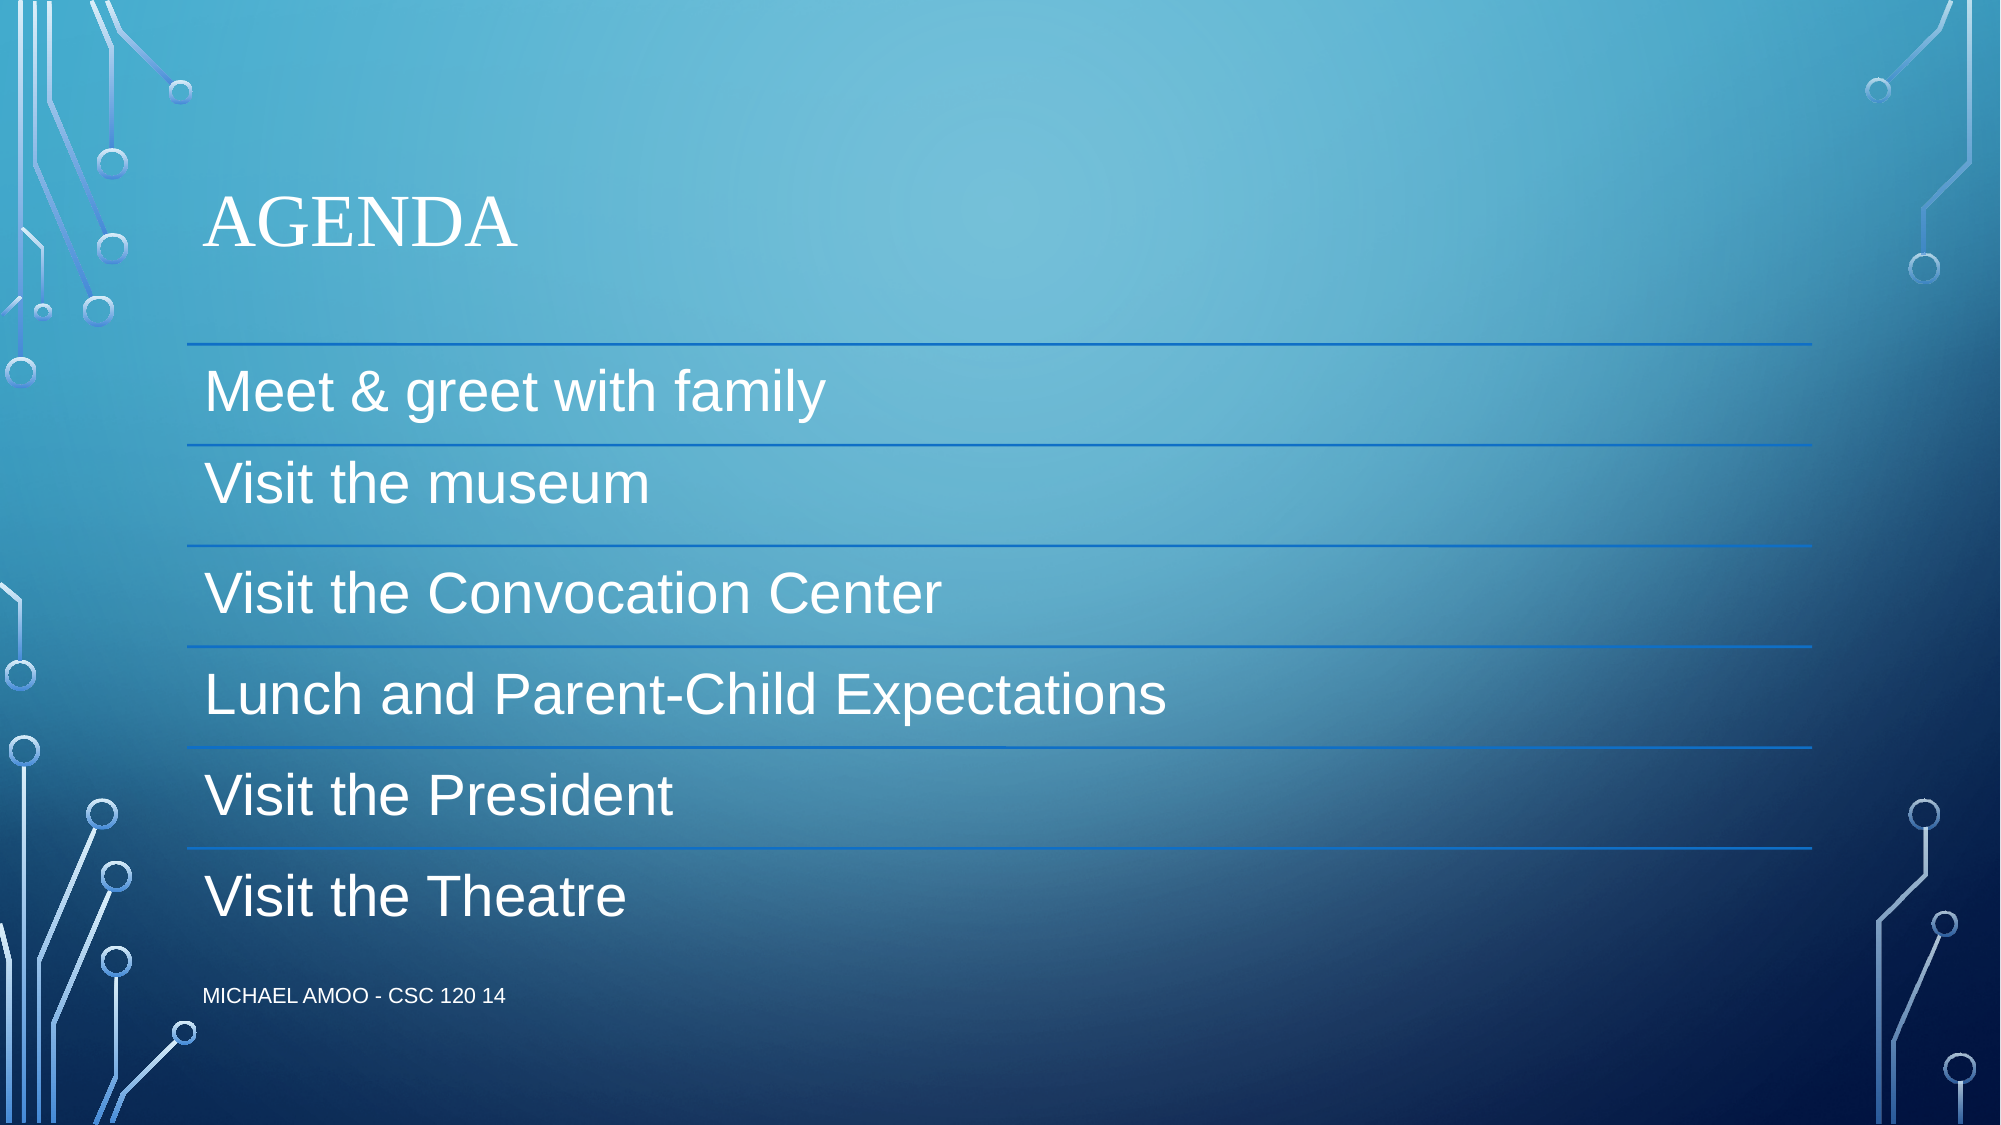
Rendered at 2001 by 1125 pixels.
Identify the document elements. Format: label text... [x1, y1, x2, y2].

title Agenda [187, 101, 1813, 343]
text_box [186, 343, 1813, 950]
footer Michael Amoo - CSC 120 14 [187, 965, 1211, 1025]
